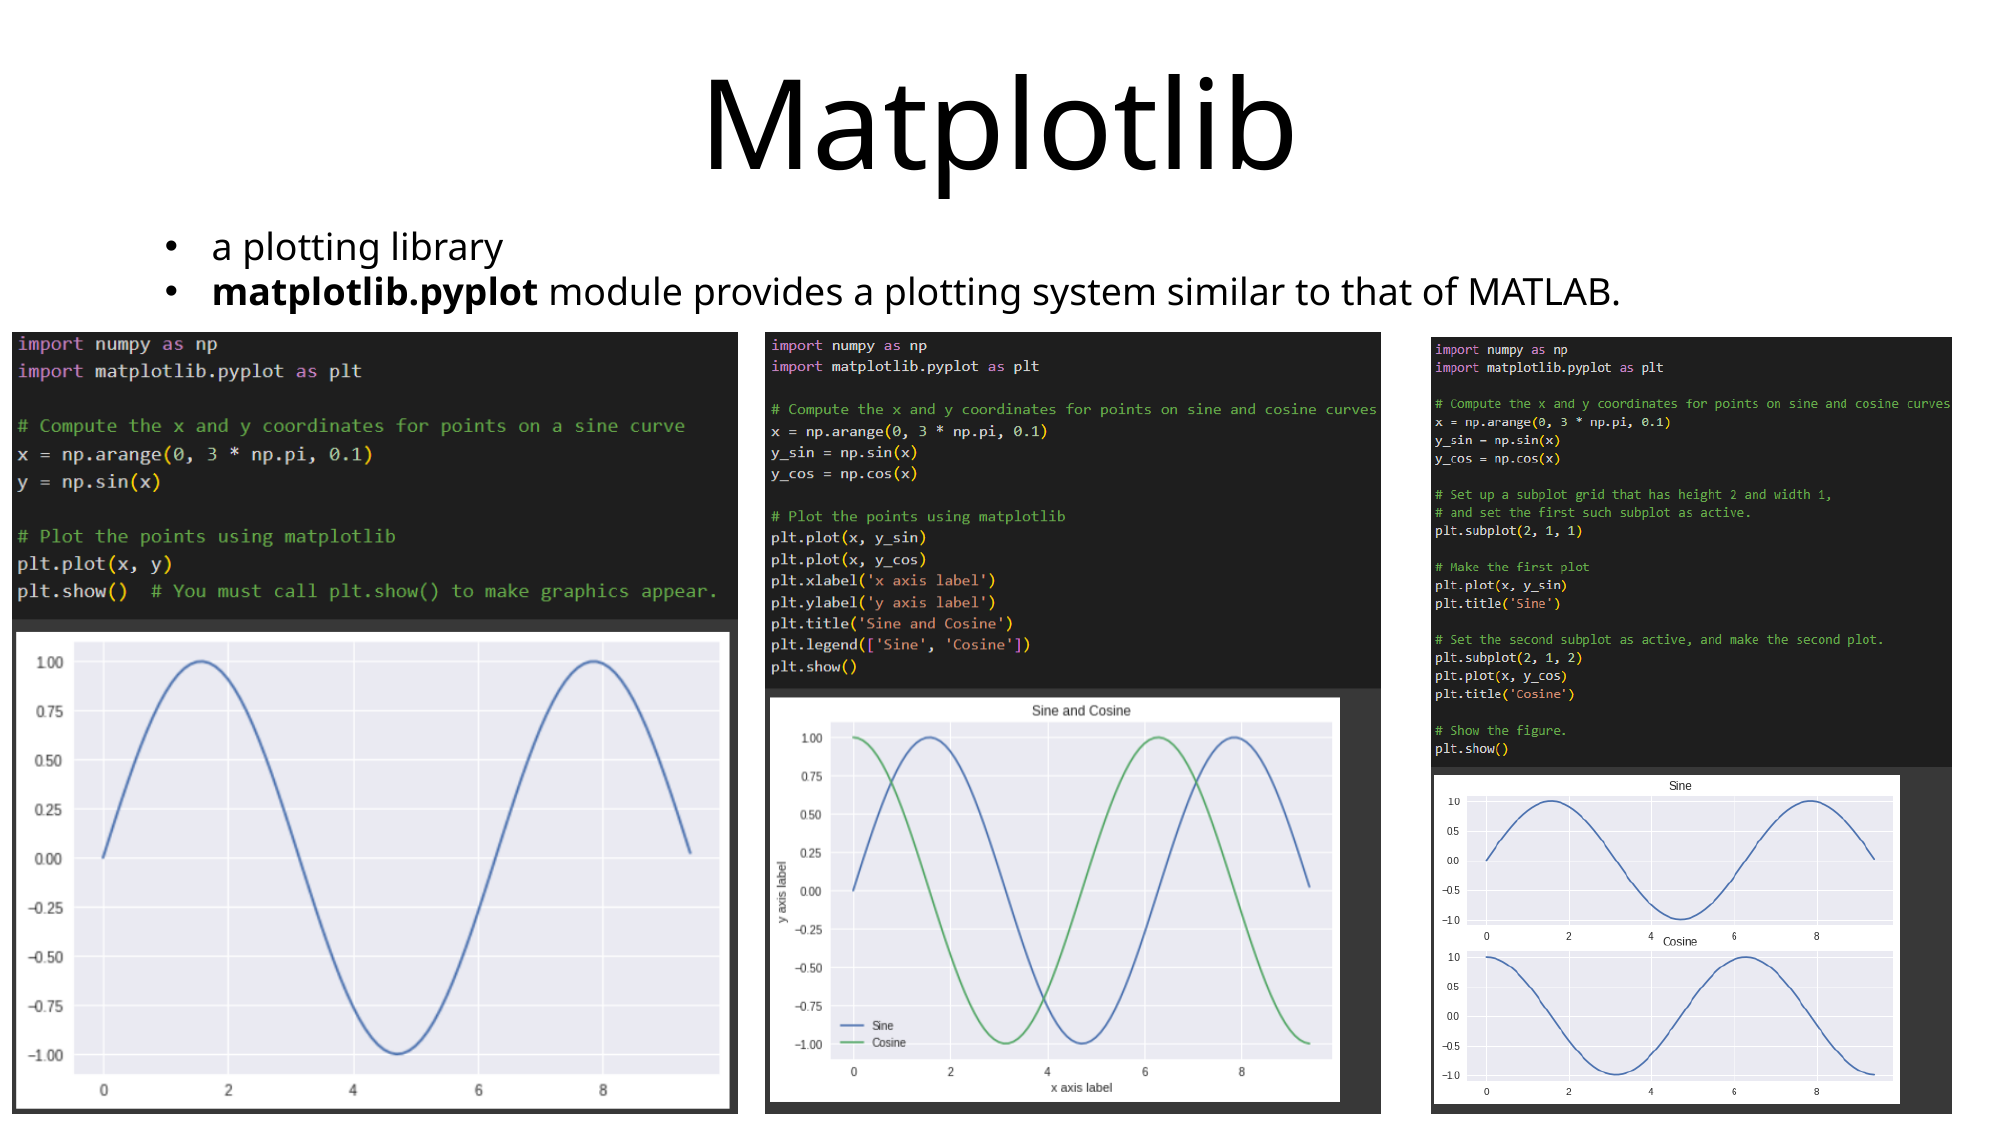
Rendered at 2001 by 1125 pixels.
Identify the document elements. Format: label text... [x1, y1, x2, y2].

picture [764, 331, 1382, 1114]
text_box a plotting library matplotlib.pyplot module provides a plotting system similar to that of MATLAB. [150, 215, 1706, 321]
picture [11, 332, 738, 1114]
title Matplotlib [527, 54, 1473, 205]
picture [1431, 337, 1952, 1114]
